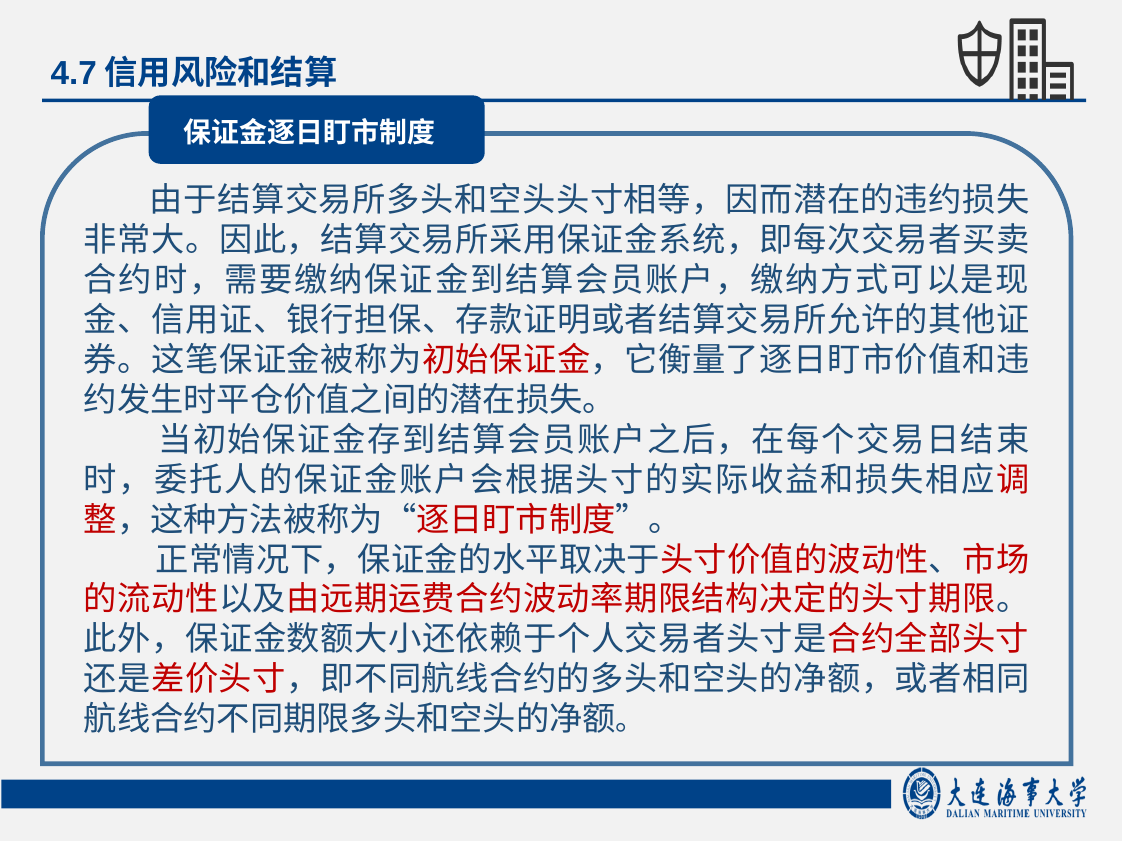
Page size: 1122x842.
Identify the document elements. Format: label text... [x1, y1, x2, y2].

picture [957, 18, 1074, 100]
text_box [148, 95, 485, 164]
text_box 4.7信用风险和结算 [39, 46, 349, 98]
text_box [41, 132, 1072, 765]
picture [902, 767, 1087, 820]
text_box 由于结算交易所多头和空头头寸相等，因而潜在的违约损失非常大。因此，结算交易所采用保证金系统，即每次交易者买卖合约时，需要缴纳保证金到结算会员账户，缴纳方式可以是现金、信用证、银行担保、存款证明或者结算交易所允许的其他证券。这笔保证金被称为初始保证金，它衡量了逐日盯市价值和违约发生时平仓价值之间的潜在损失。 当初始保证金存到结算会员账户之后，在每个交易日结束时，委托人的保证金账户会根据头寸的实际收益和损失相应调整，这种方法被称为“逐日盯市制度”。 正常情况下，保证金的水平取决于头寸价值的波动性、市场的流动性以及由远期运费合约波动率期限结构决定的头寸期限。此外，保证金数额大小还依赖于个人交易者头寸是合约全部头寸还是差价头寸，即不同航线合约的多头和空头的净额，或者相同航线合约不同期限多头和空头的净额。 [69, 170, 1045, 745]
